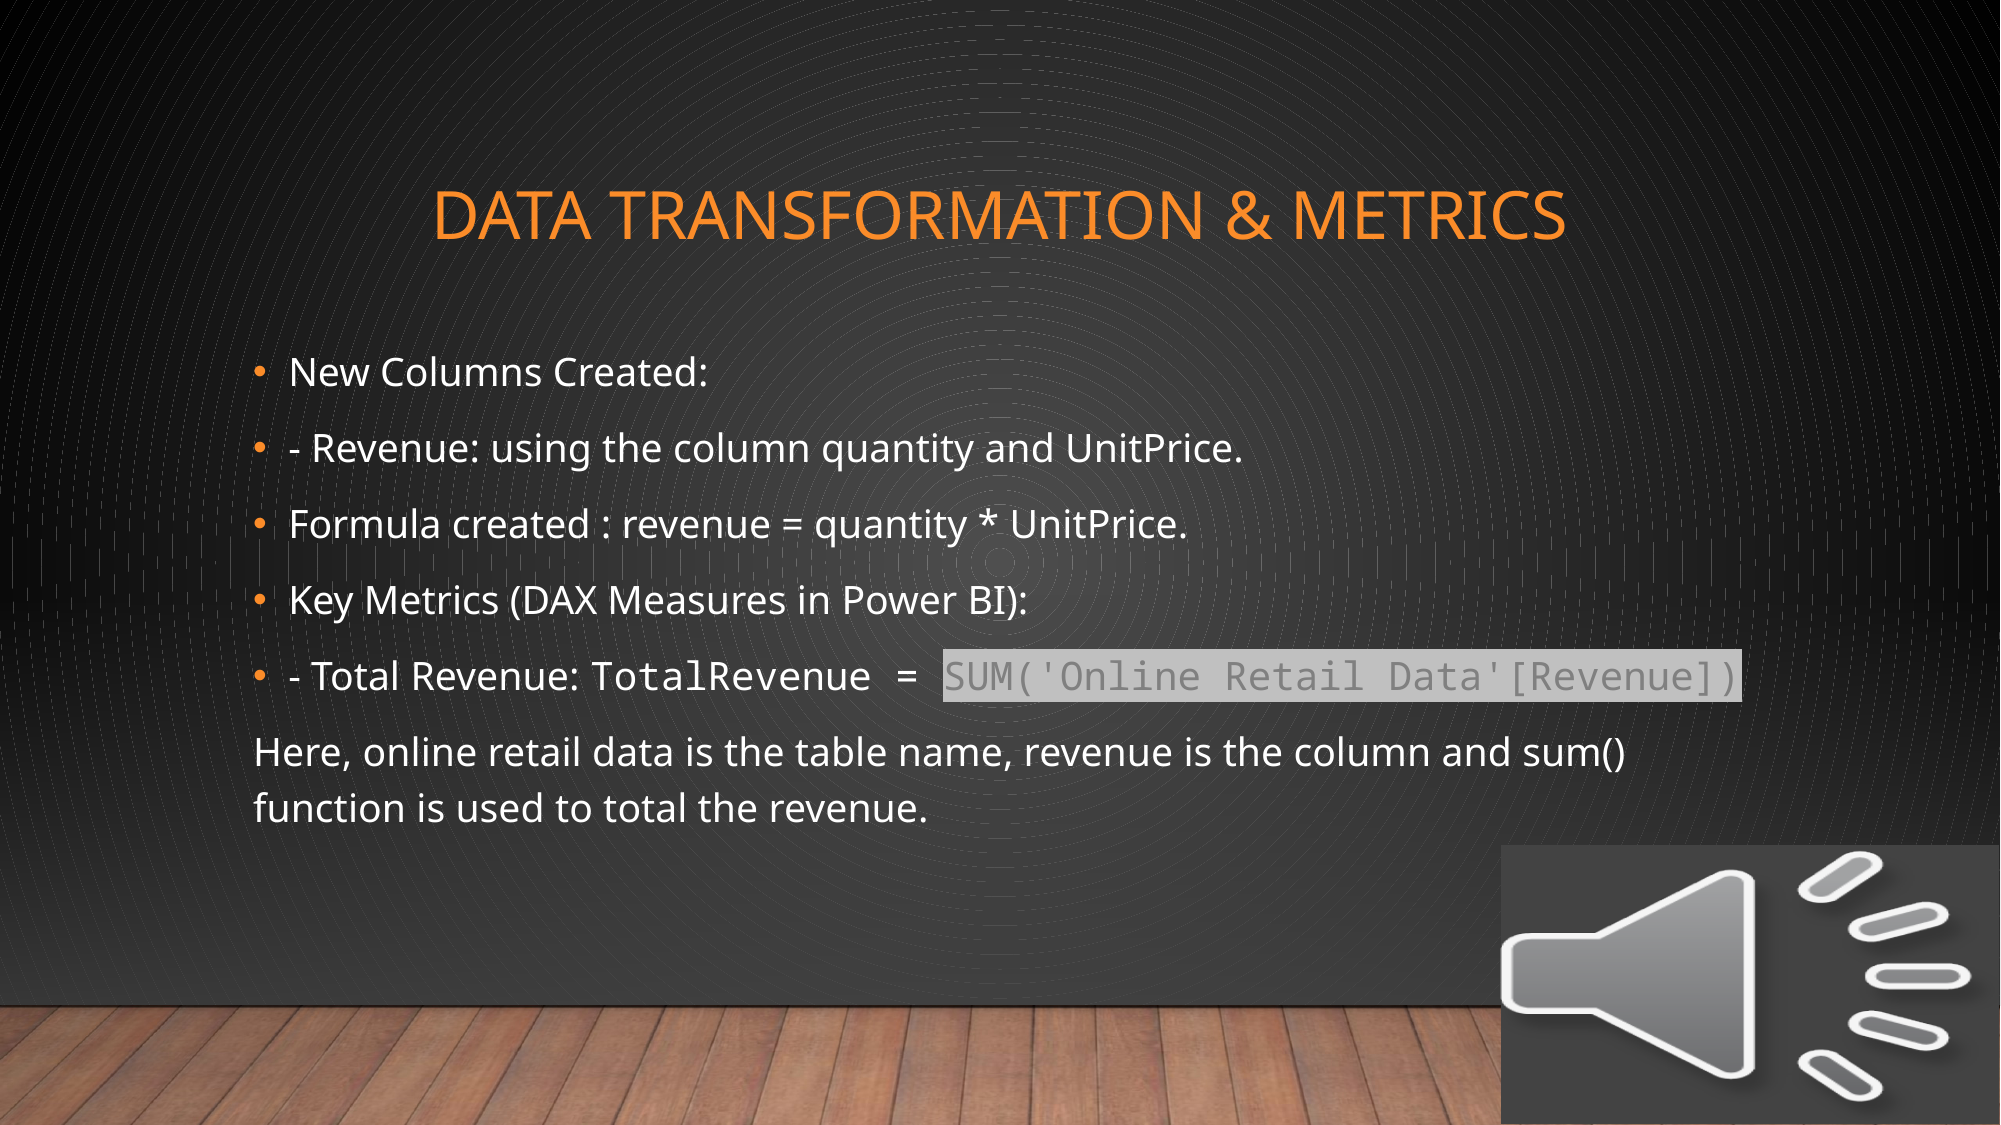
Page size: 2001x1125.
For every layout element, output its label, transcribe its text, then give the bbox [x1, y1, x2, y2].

title Data Transformation & Metrics [238, 131, 1763, 305]
picture [0, 843, 2000, 1125]
list New Columns Created: - Revenue: using the column quantity and UnitPrice. Formula created : revenue = quantity * UnitPrice. Key Metrics (DAX Measures in Power BI): - Total Revenue: TotalRevenue = SUM('Online Retail Data'[Revenue]) Here, online retail data is the table name, revenue is the column and sum() function is used to total the revenue. [238, 330, 1763, 897]
